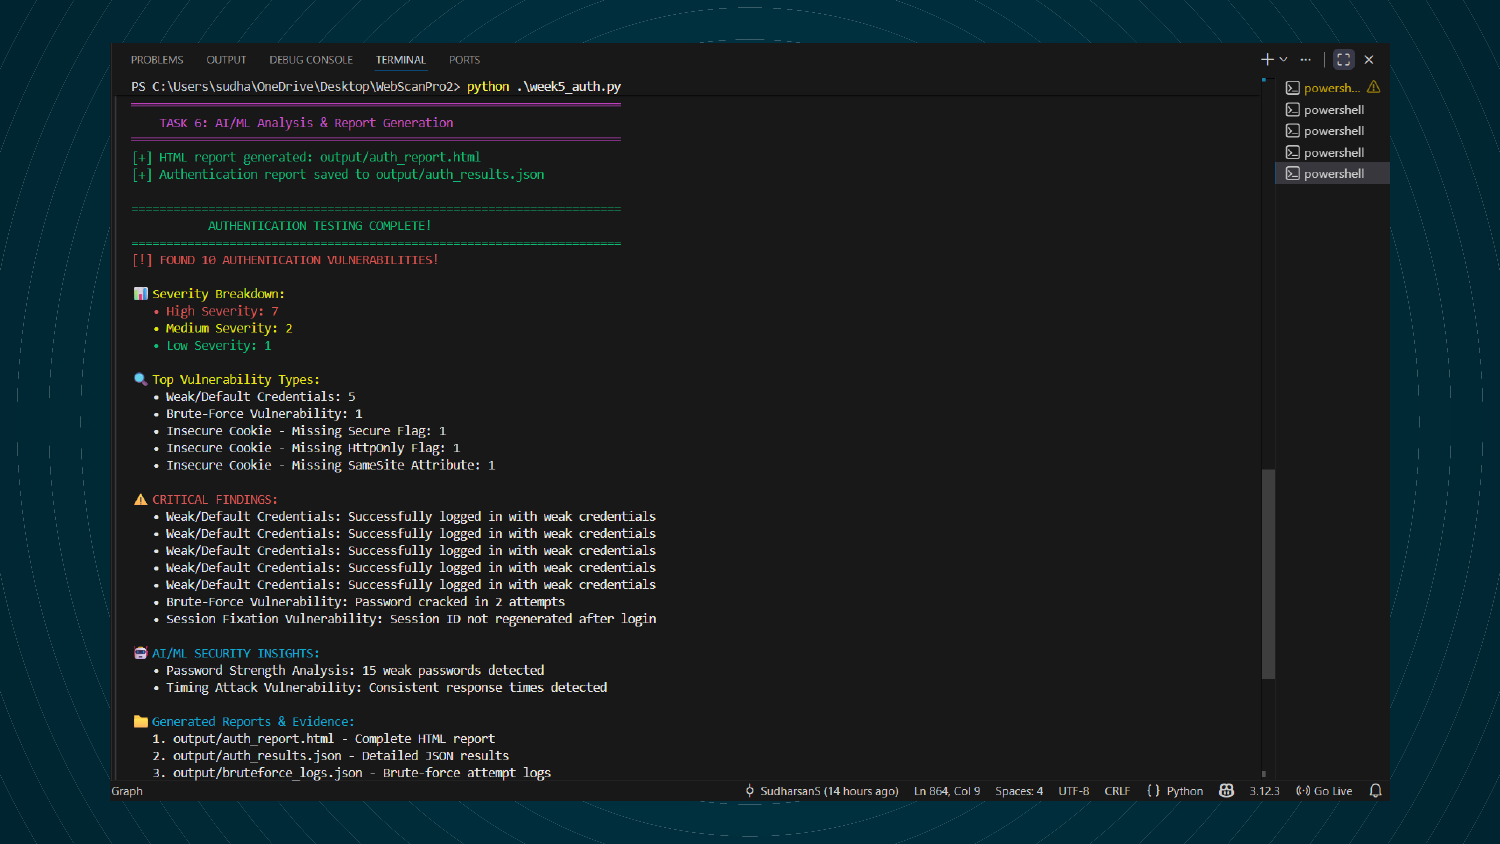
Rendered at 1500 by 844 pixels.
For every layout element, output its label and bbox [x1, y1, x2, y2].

picture [111, 43, 1389, 801]
